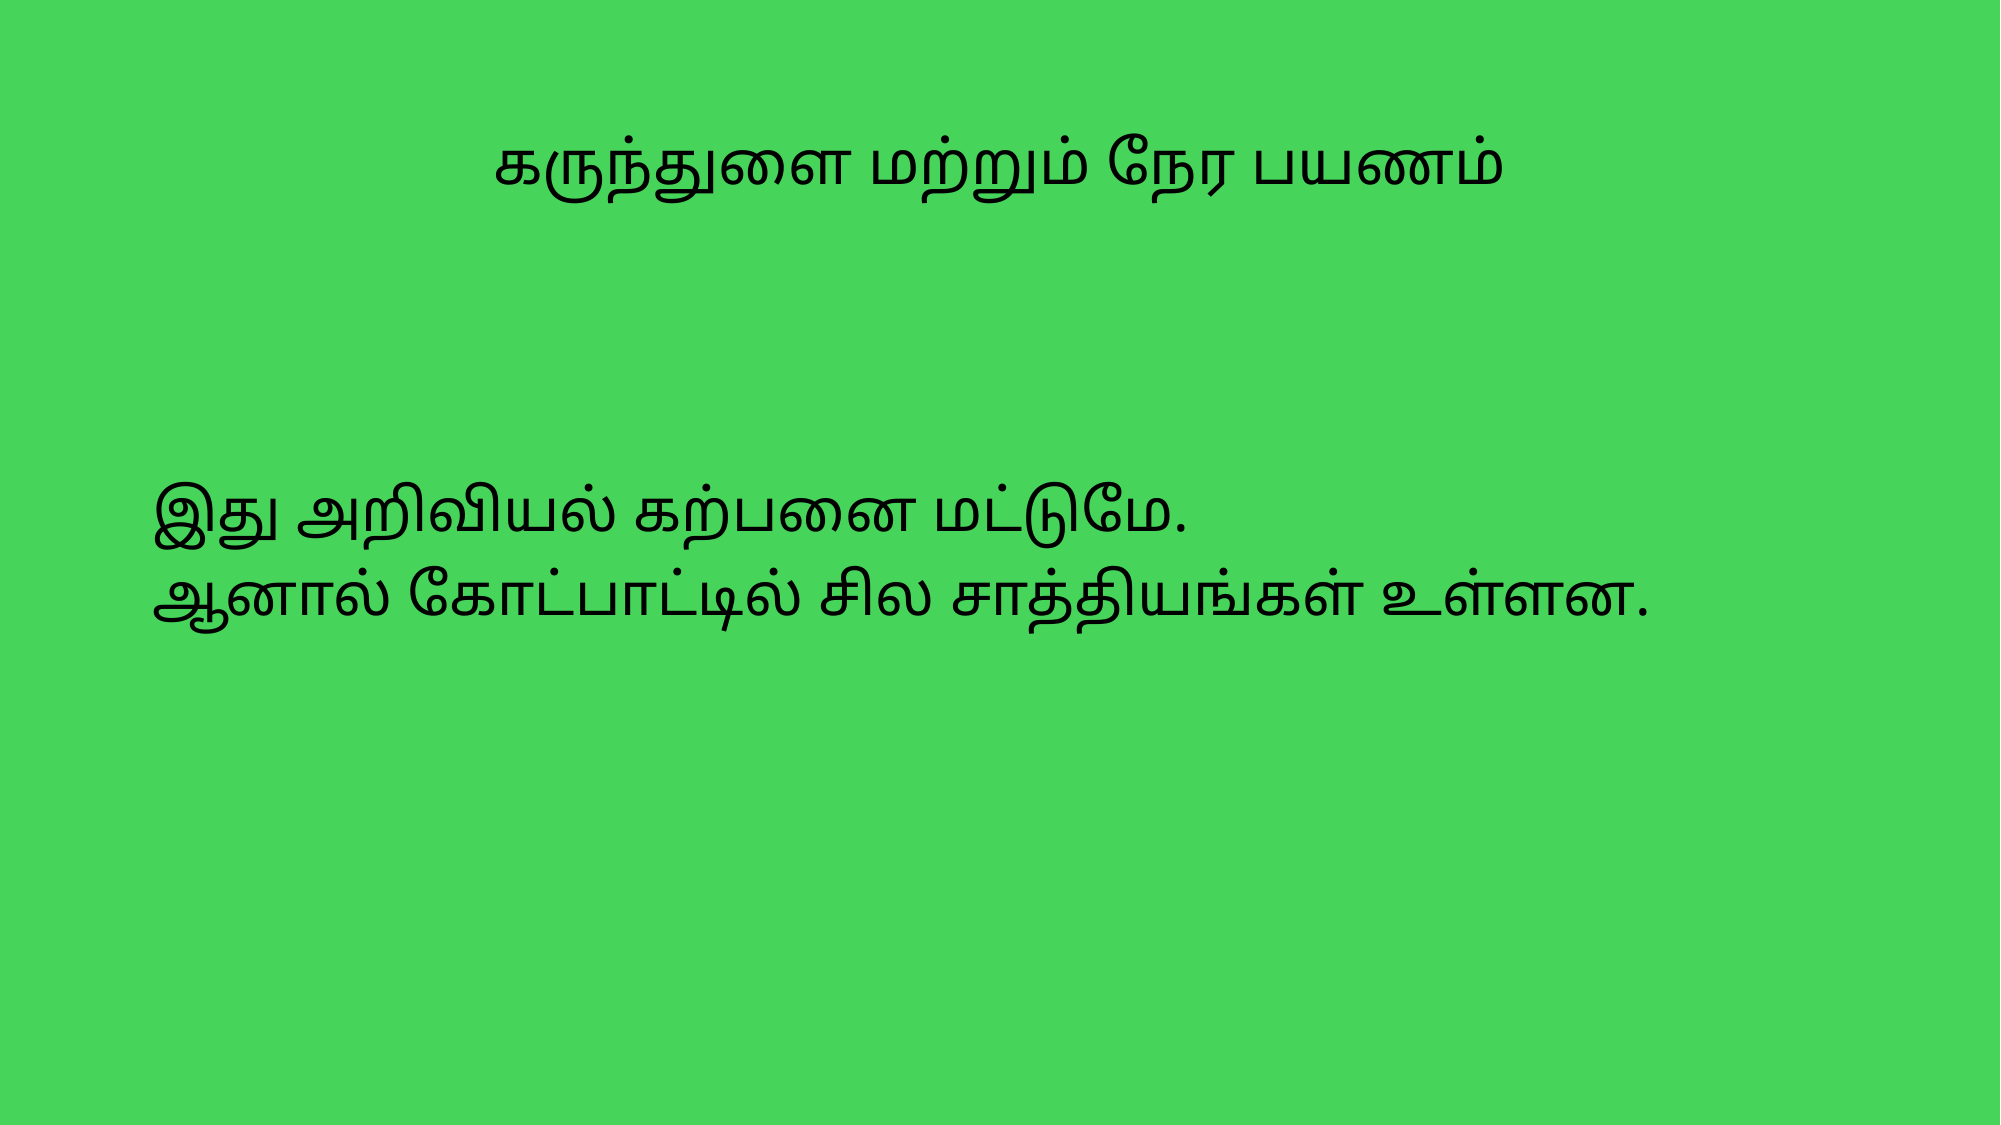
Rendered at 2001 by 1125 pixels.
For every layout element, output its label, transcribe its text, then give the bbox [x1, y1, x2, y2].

list இது அறிவியல் கற்பனை மட்டுமே. ஆனால் கோட்பாட்டில் சில சாத்தியங்கள் உள்ளன. [137, 299, 1863, 1014]
title கருந்துளை மற்றும் நேர பயணம் [137, 59, 1863, 278]
